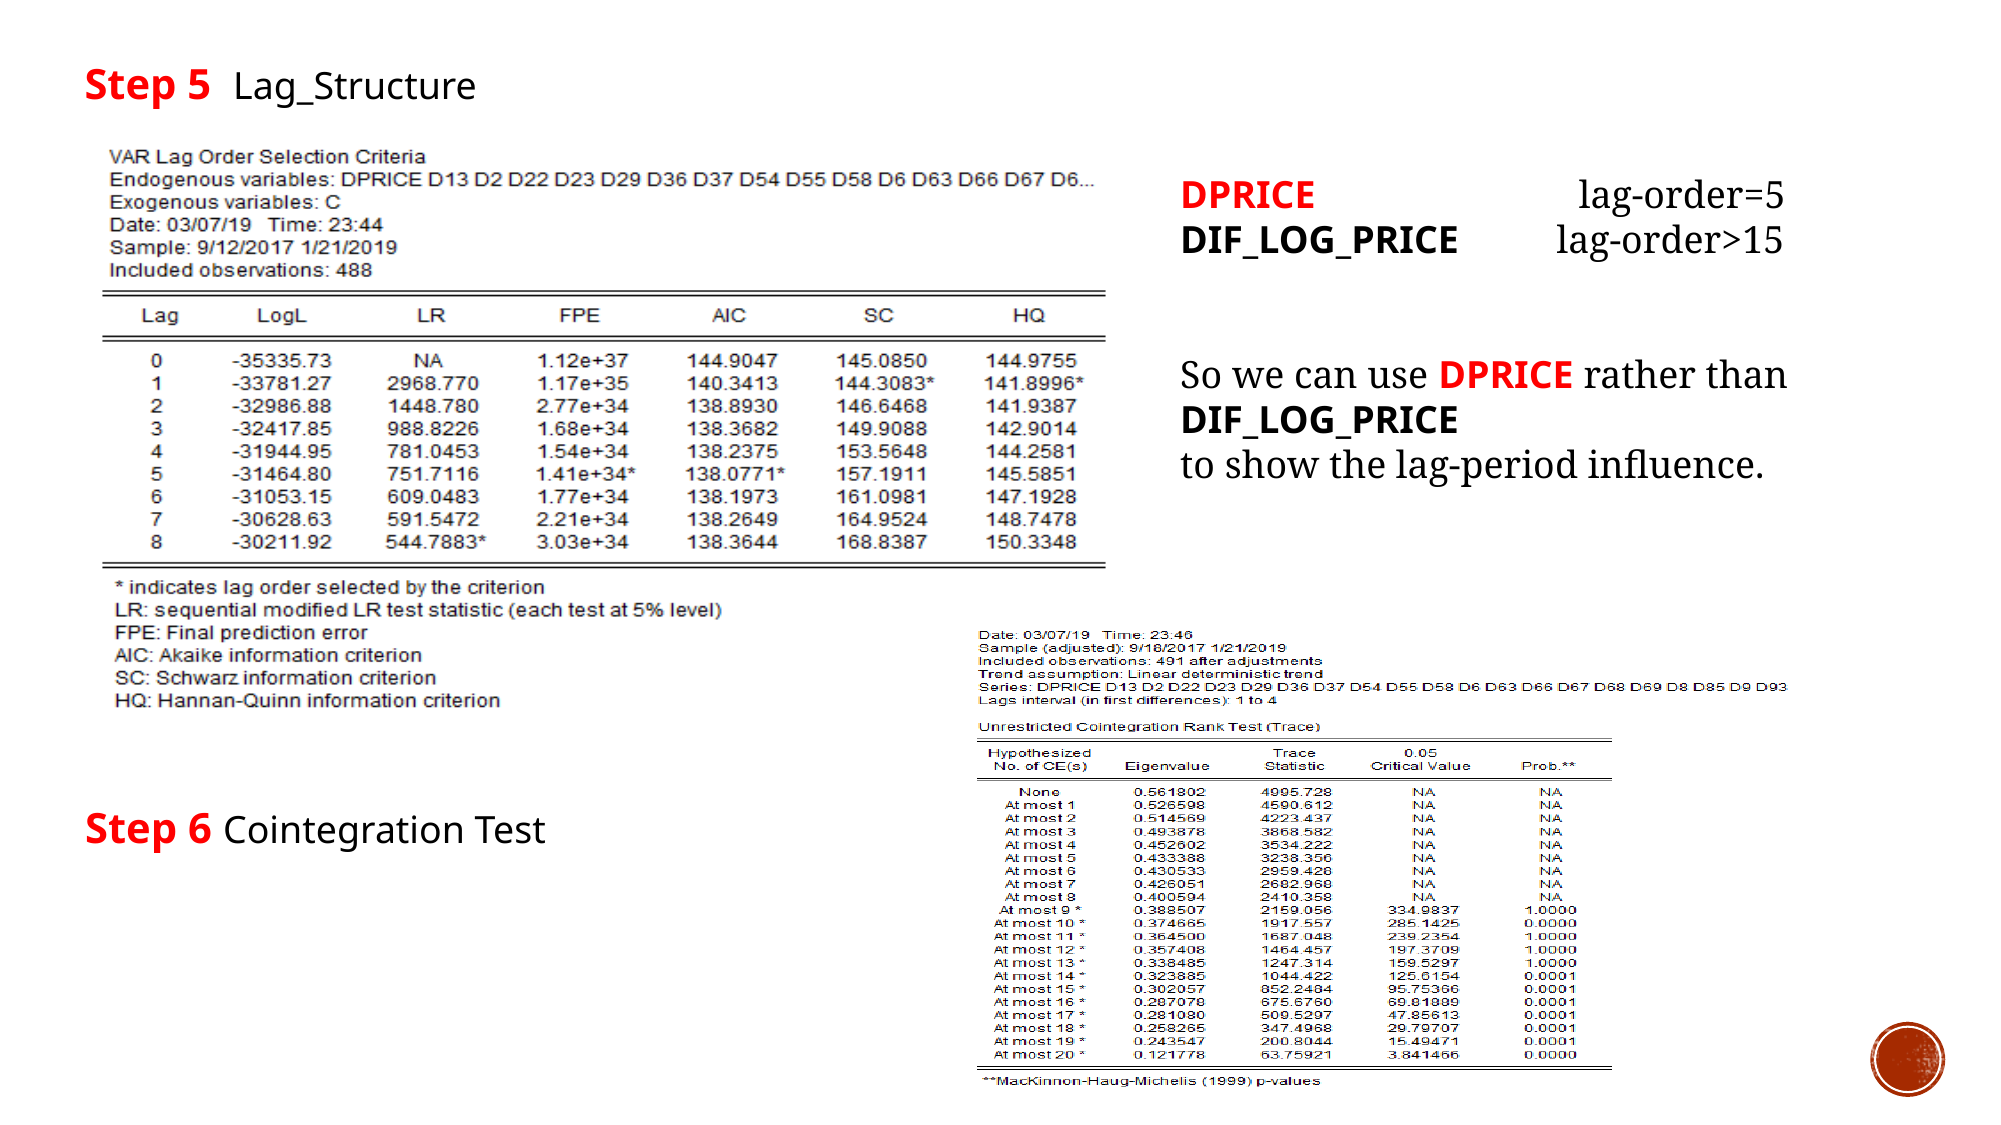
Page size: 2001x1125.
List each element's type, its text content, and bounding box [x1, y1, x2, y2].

text_box Step 6 Cointegration Test [70, 794, 561, 859]
text_box DPRICE lag-order=5 DIF_LOG_PRICE lag-order>15 So we can use DPRICE rather than DIF_LOG_PRICE to show the lag-period influence. [1165, 163, 1889, 494]
picture [101, 138, 1798, 1093]
text_box Step 5 Lag_Structure [69, 50, 492, 115]
